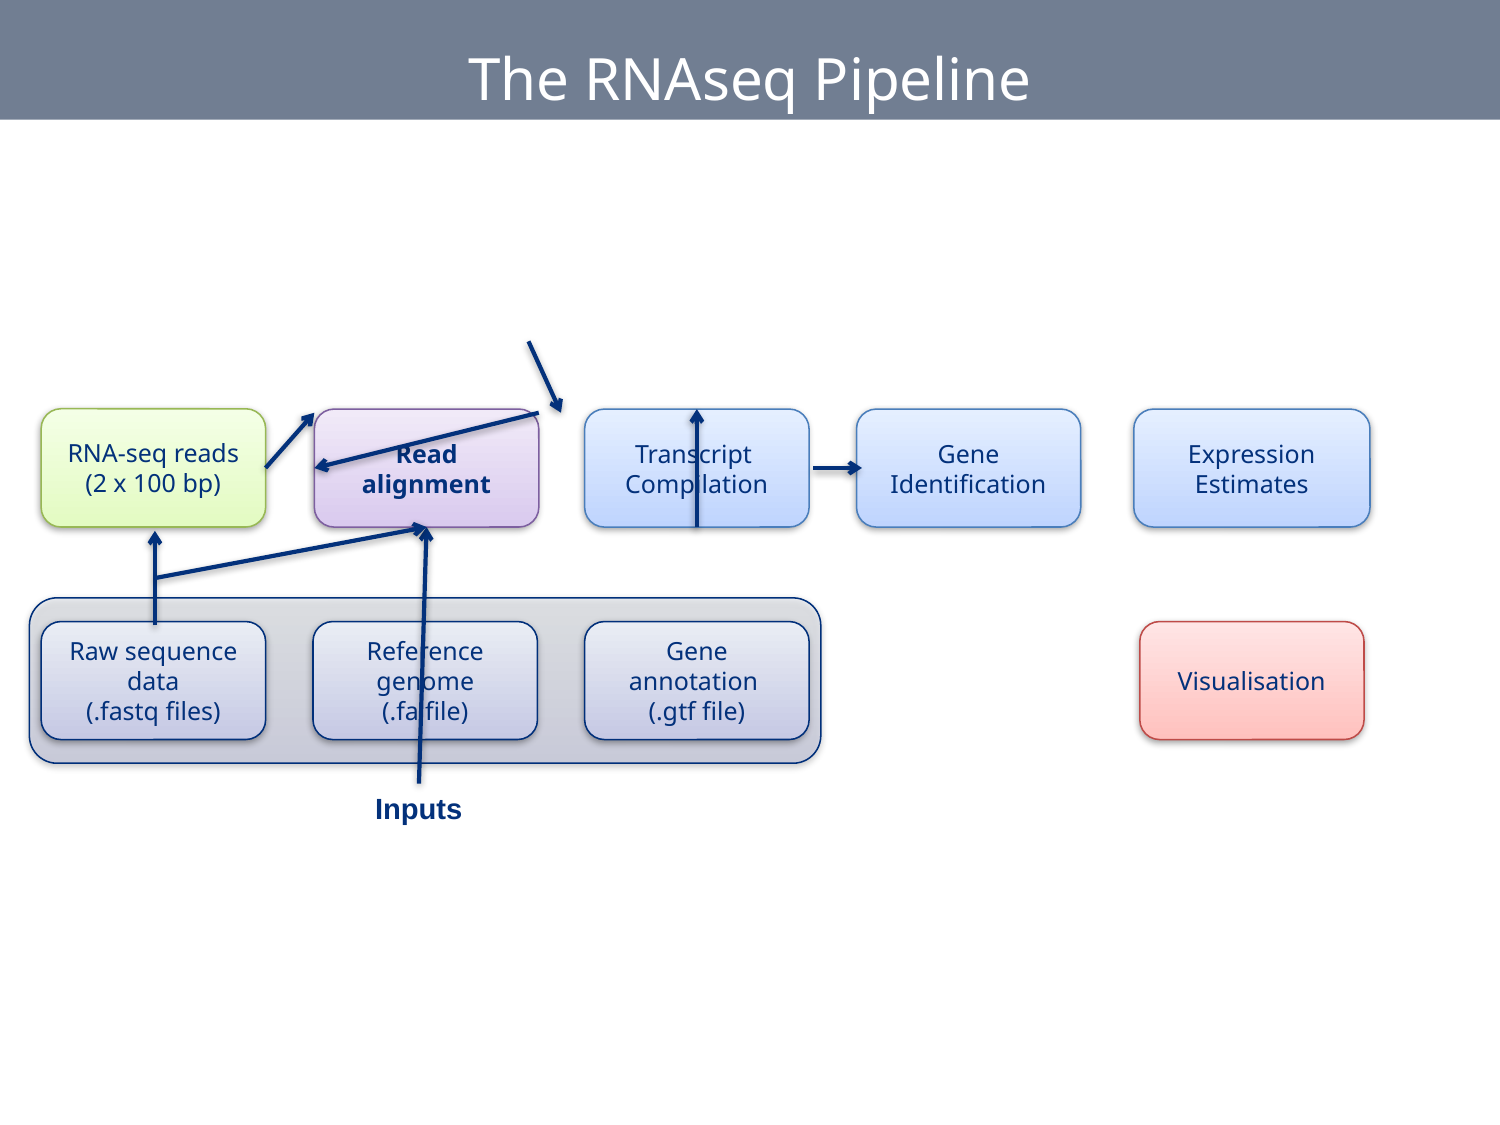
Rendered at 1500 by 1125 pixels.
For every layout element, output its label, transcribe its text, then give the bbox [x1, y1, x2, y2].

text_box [1115, 621, 1388, 814]
text_box Raw sequence data (.fastq files) [40, 620, 267, 741]
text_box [560, 298, 830, 528]
text_box Inputs [360, 783, 478, 834]
text_box [28, 597, 417, 764]
text_box Reference genome (.fa file) [312, 620, 417, 741]
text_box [314, 298, 540, 528]
text_box Gene annotation (.gtf file) [583, 620, 810, 741]
text_box [427, 597, 822, 764]
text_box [832, 298, 1105, 528]
text_box The RNAseq Pipeline [0, 0, 1500, 120]
text_box Reference genome (.fa file) [427, 620, 539, 741]
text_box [40, 315, 266, 528]
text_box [1115, 298, 1388, 528]
